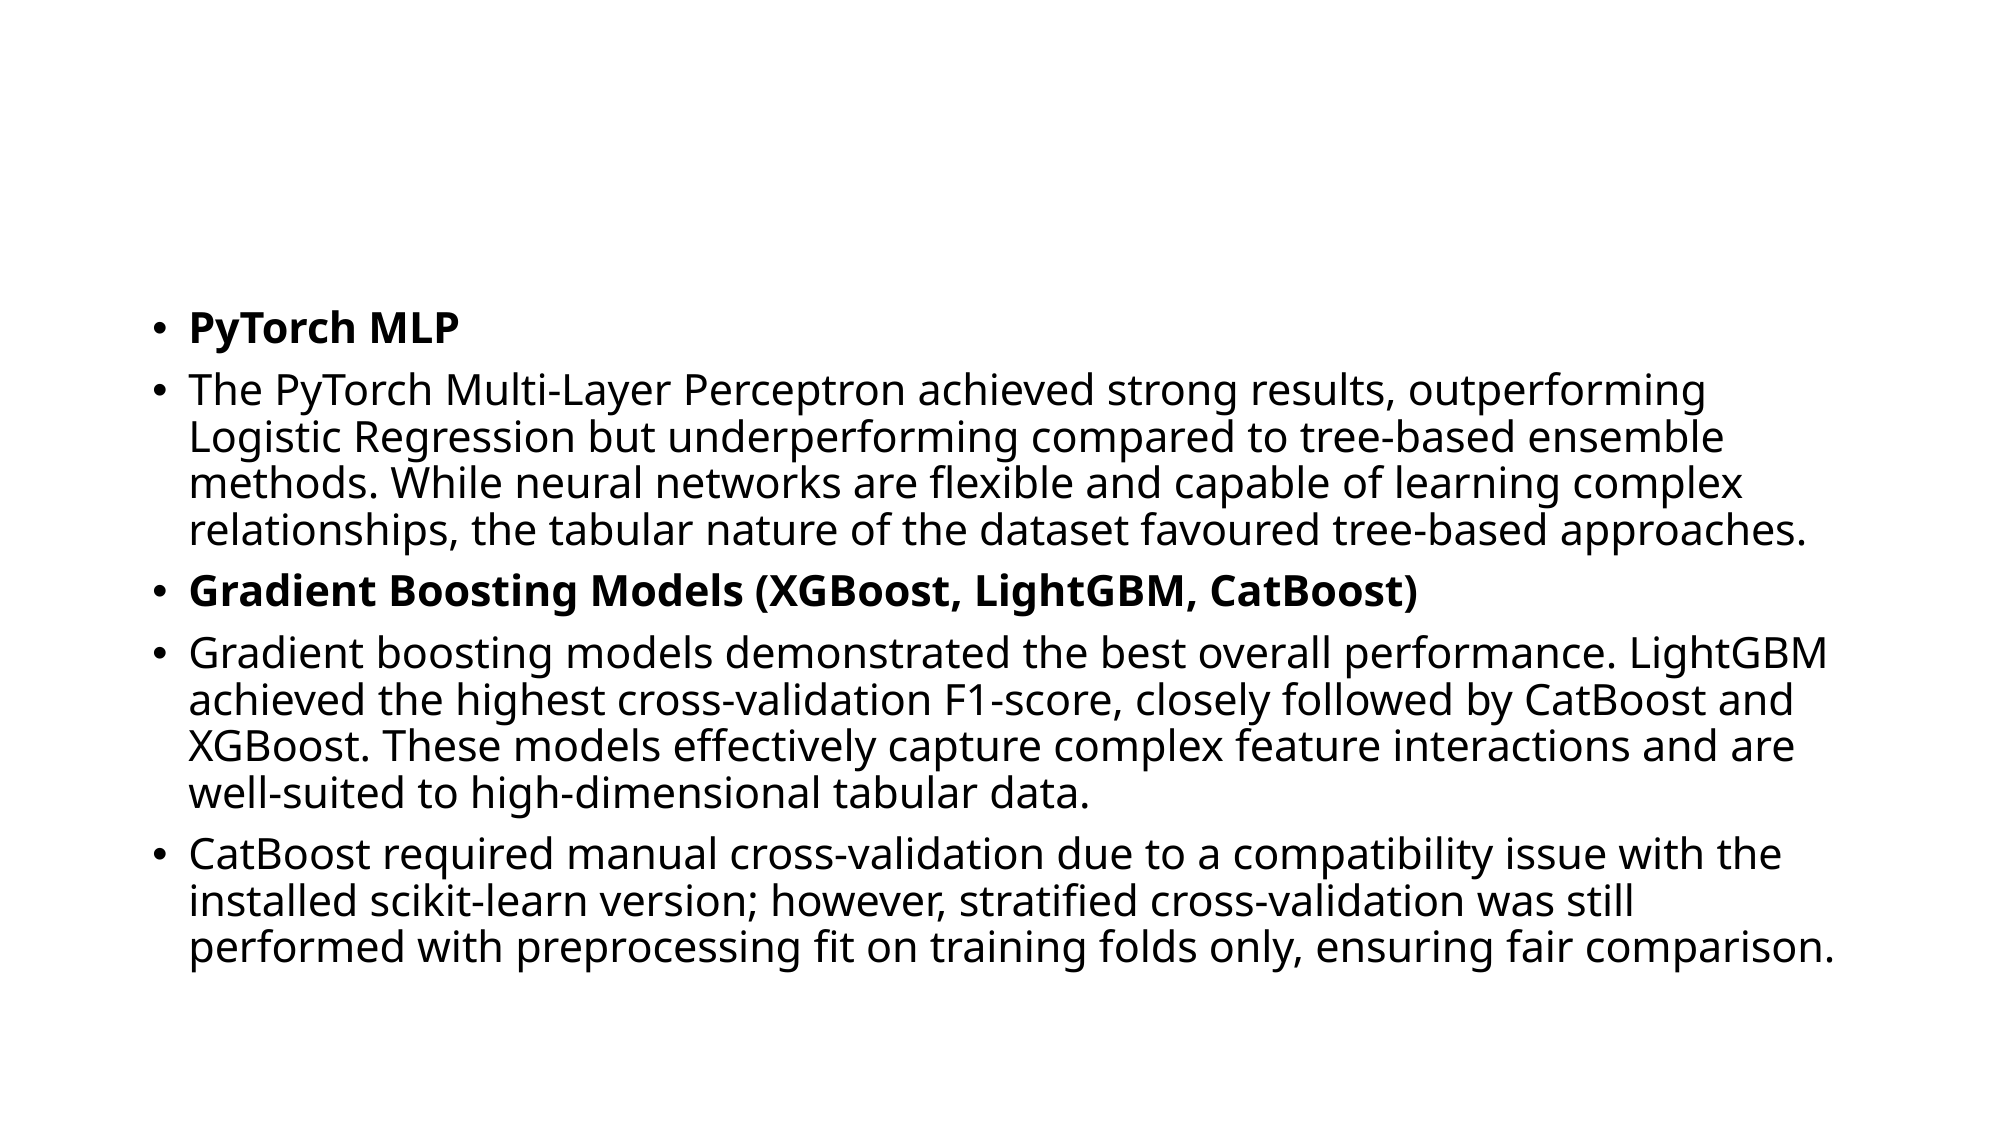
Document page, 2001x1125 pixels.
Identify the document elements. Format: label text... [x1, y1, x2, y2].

list PyTorch MLP The PyTorch Multi-Layer Perceptron achieved strong results, outperforming Logistic Regression but underperforming compared to tree-based ensemble methods. While neural networks are flexible and capable of learning complex relationships, the tabular nature of the dataset favoured tree-based approaches. Gradient Boosting Models (XGBoost, LightGBM, CatBoost) Gradient boosting models demonstrated the best overall performance. LightGBM achieved the highest cross-validation F1-score, closely followed by CatBoost and XGBoost. These models effectively capture complex feature interactions and are well-suited to high-dimensional tabular data. CatBoost required manual cross-validation due to a compatibility issue with the installed scikit-learn version; however, stratified cross-validation was still performed with preprocessing fit on training folds only, ensuring fair comparison. [137, 299, 1863, 1014]
